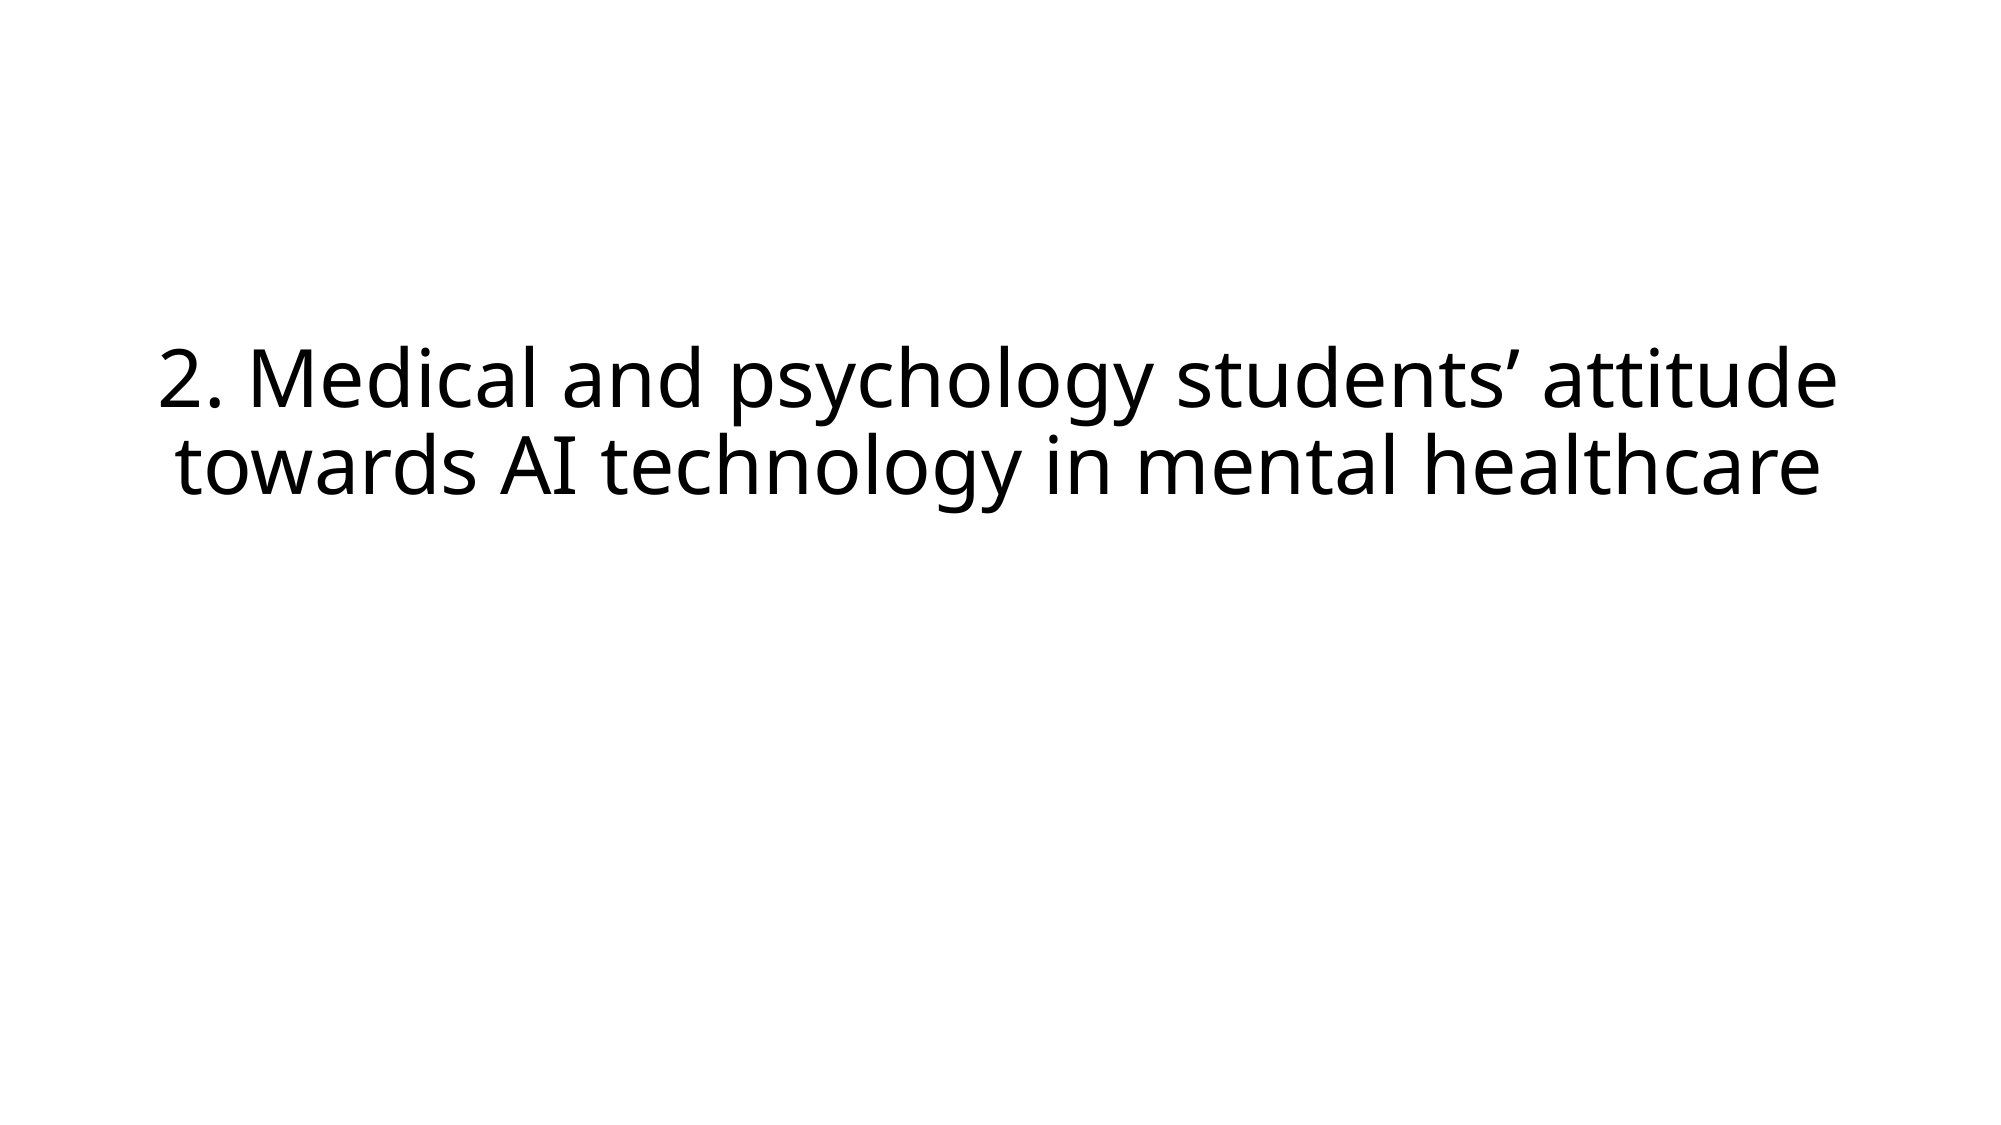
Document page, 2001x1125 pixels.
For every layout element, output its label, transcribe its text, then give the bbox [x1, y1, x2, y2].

title 2. Medical and psychology students’ attitude towards AI technology in mental healthcare [137, 316, 1863, 534]
